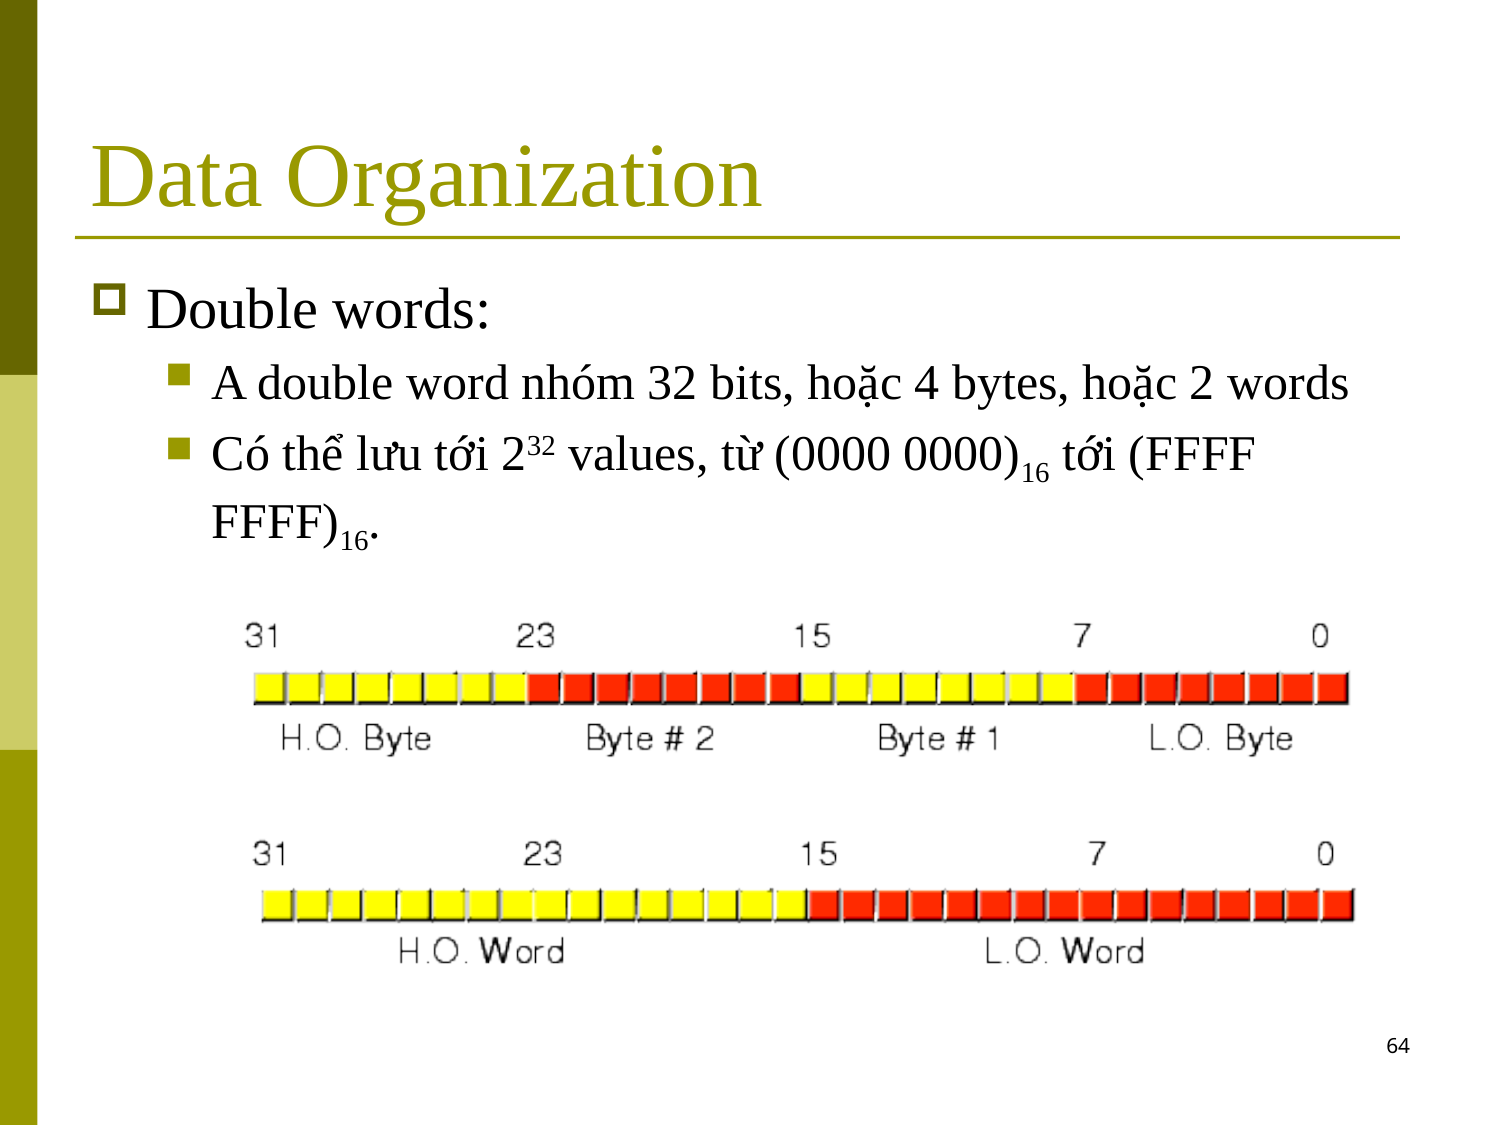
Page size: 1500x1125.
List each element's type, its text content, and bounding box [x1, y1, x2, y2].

title Data Organization [75, 45, 1425, 233]
list Double words: A double word nhóm 32 bits, hoặc 4 bytes, hoặc 2 words Có thể lưu tới 232 values, từ (0000 0000)16 tới (FFFF FFFF)16. [75, 262, 1425, 565]
picture [227, 597, 1368, 782]
picture [235, 814, 1379, 993]
slide_number 64 [1074, 1024, 1426, 1101]
